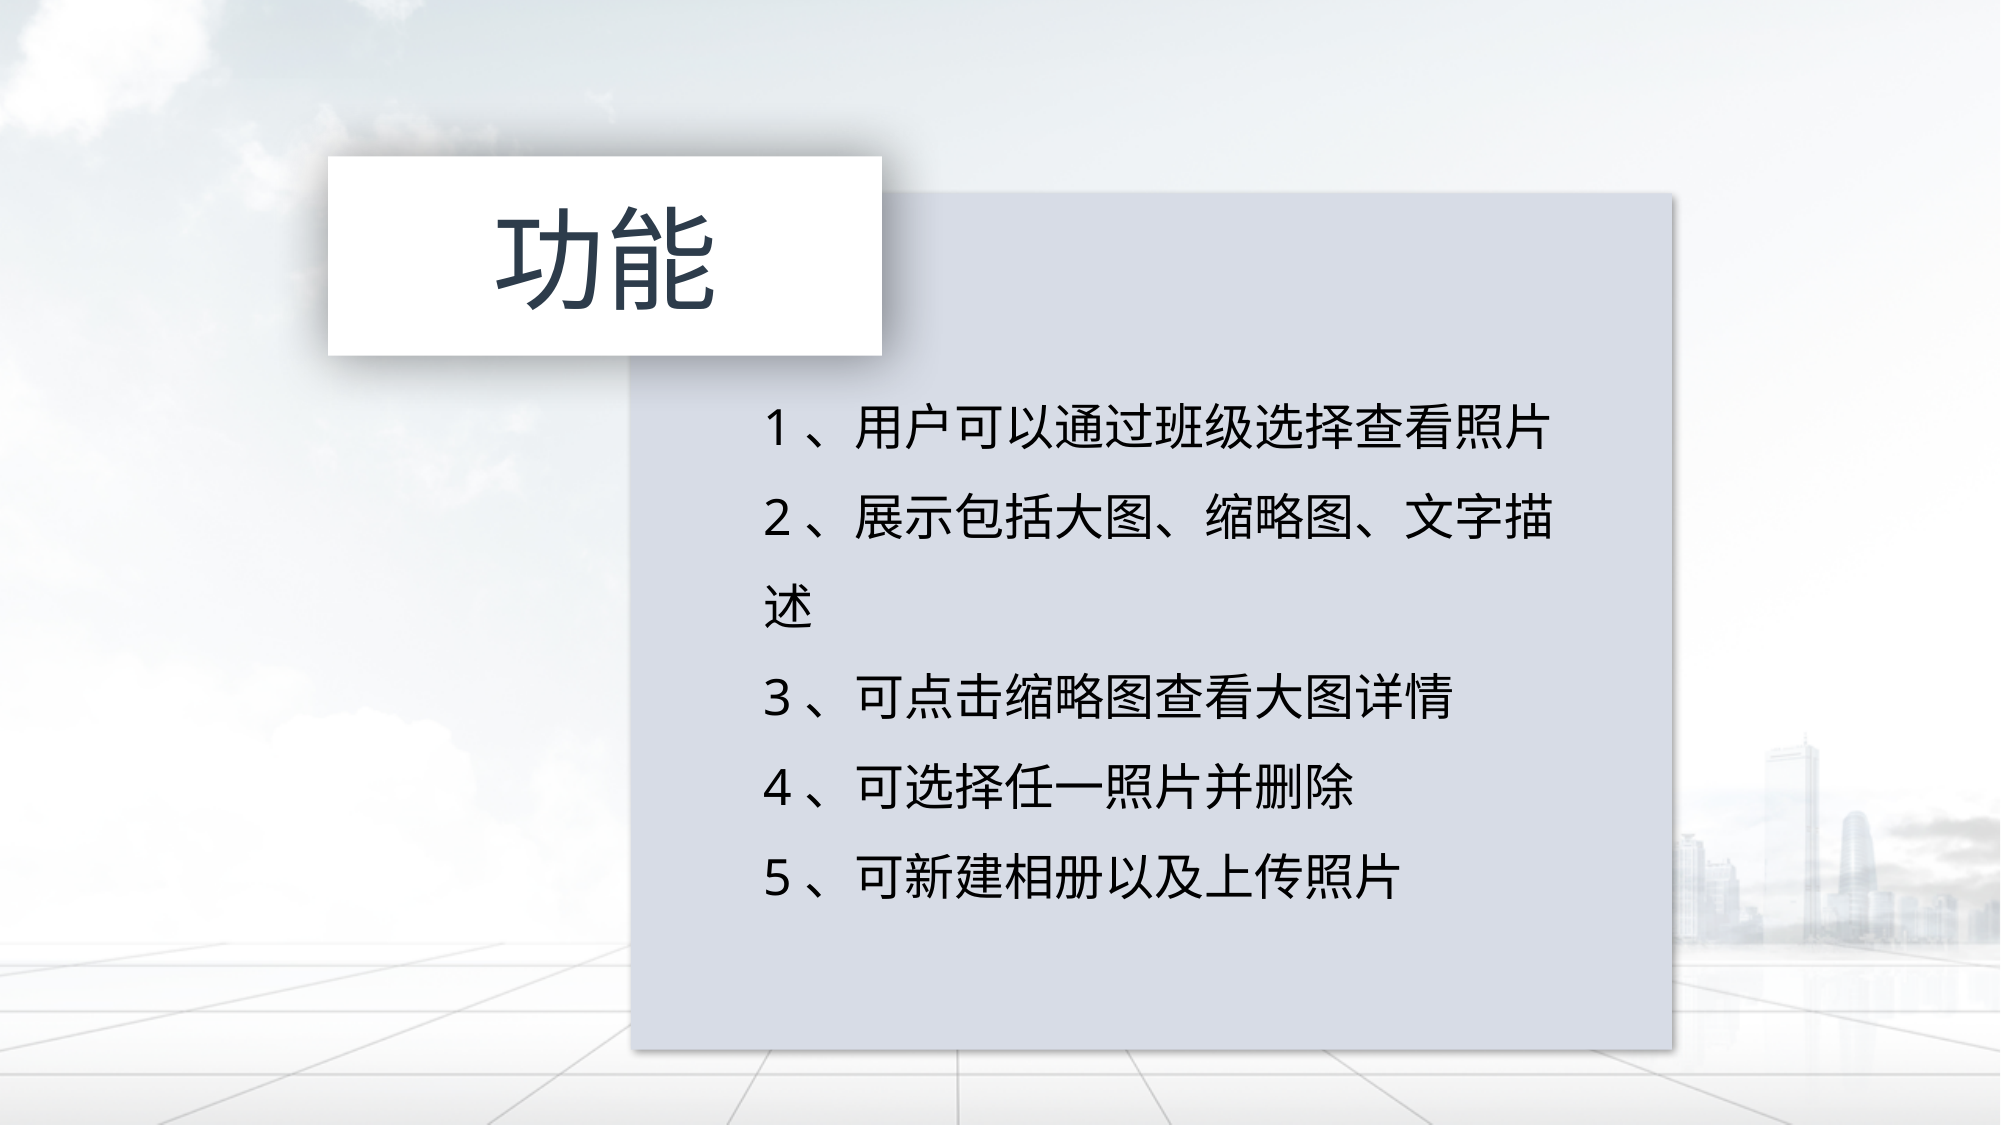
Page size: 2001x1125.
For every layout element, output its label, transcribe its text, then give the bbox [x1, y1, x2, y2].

text_box 功能 [326, 154, 884, 358]
text_box 1、用户可以通过班级选择查看照片 2、展示包括大图、缩略图、文字描述 3、可点击缩略图查看大图详情 4、可选择任一照片并删除 5、可新建相册以及上传照片 [748, 358, 1613, 913]
text_box [629, 191, 1674, 1052]
picture [0, 0, 2001, 1125]
